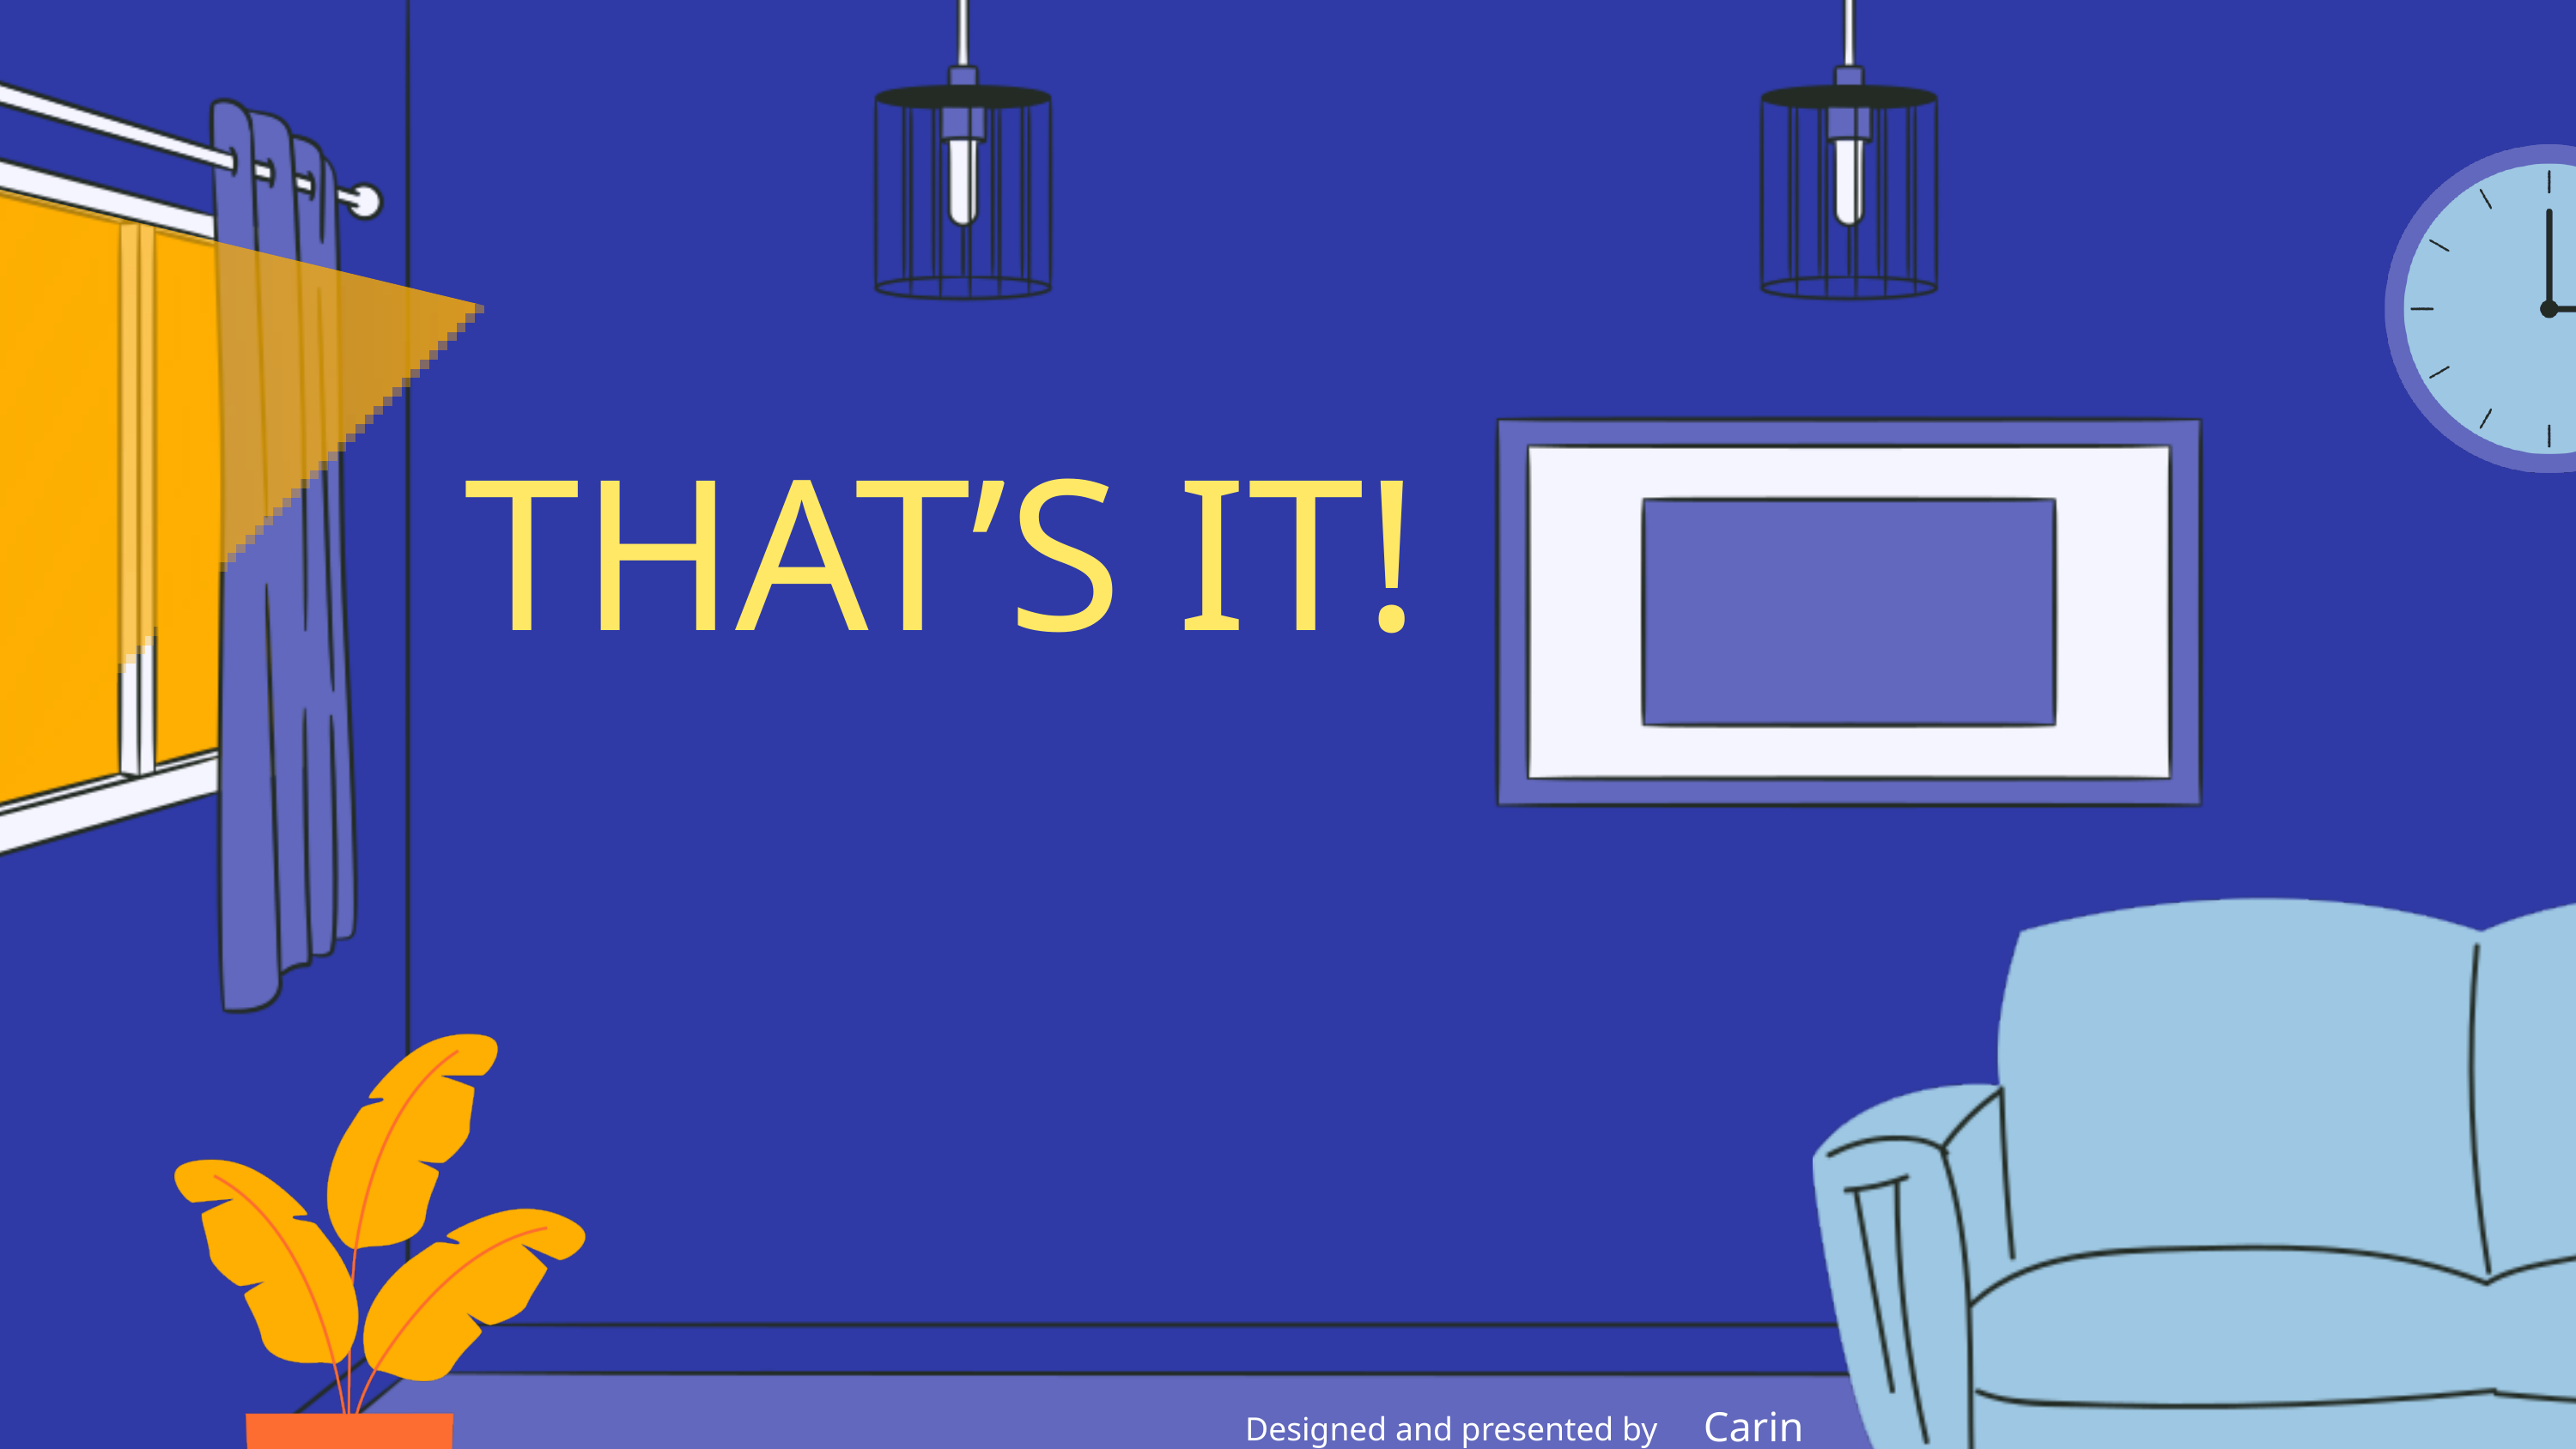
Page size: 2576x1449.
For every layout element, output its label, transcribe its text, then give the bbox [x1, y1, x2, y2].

text_box THAT’S IT! [420, 463, 1465, 673]
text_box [1240, 1400, 1845, 1449]
text_box [0, 0, 2576, 1449]
text_box [2385, 144, 2576, 473]
text_box [1813, 858, 2576, 1449]
text_box [0, 189, 943, 1449]
